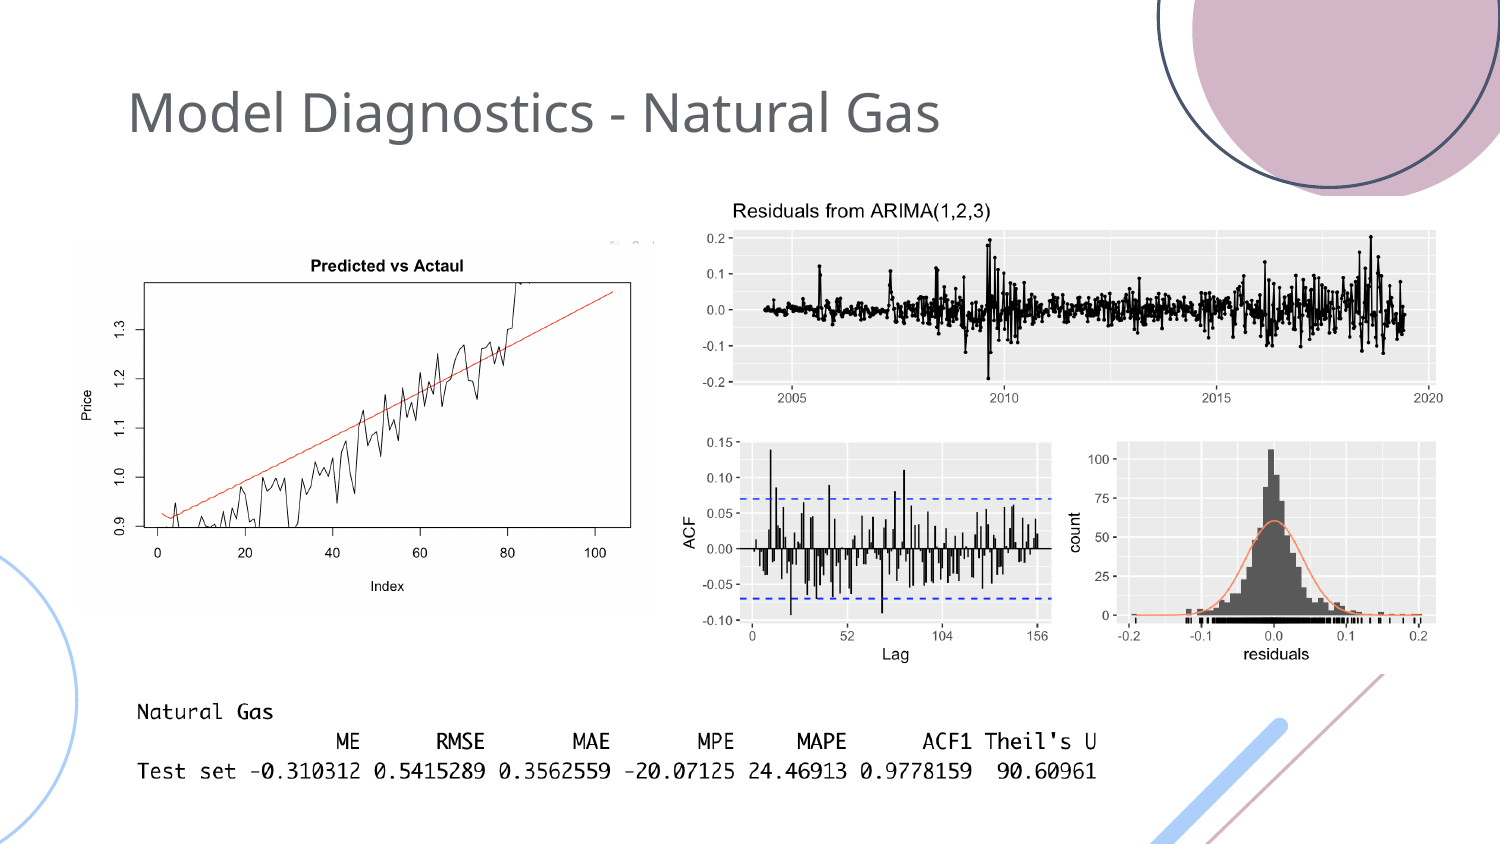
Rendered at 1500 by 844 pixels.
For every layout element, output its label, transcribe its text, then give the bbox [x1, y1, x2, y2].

picture [126, 684, 1165, 793]
title Model Diagnostics - Natural Gas [112, 71, 1009, 159]
picture [669, 196, 1451, 675]
picture [76, 241, 654, 610]
